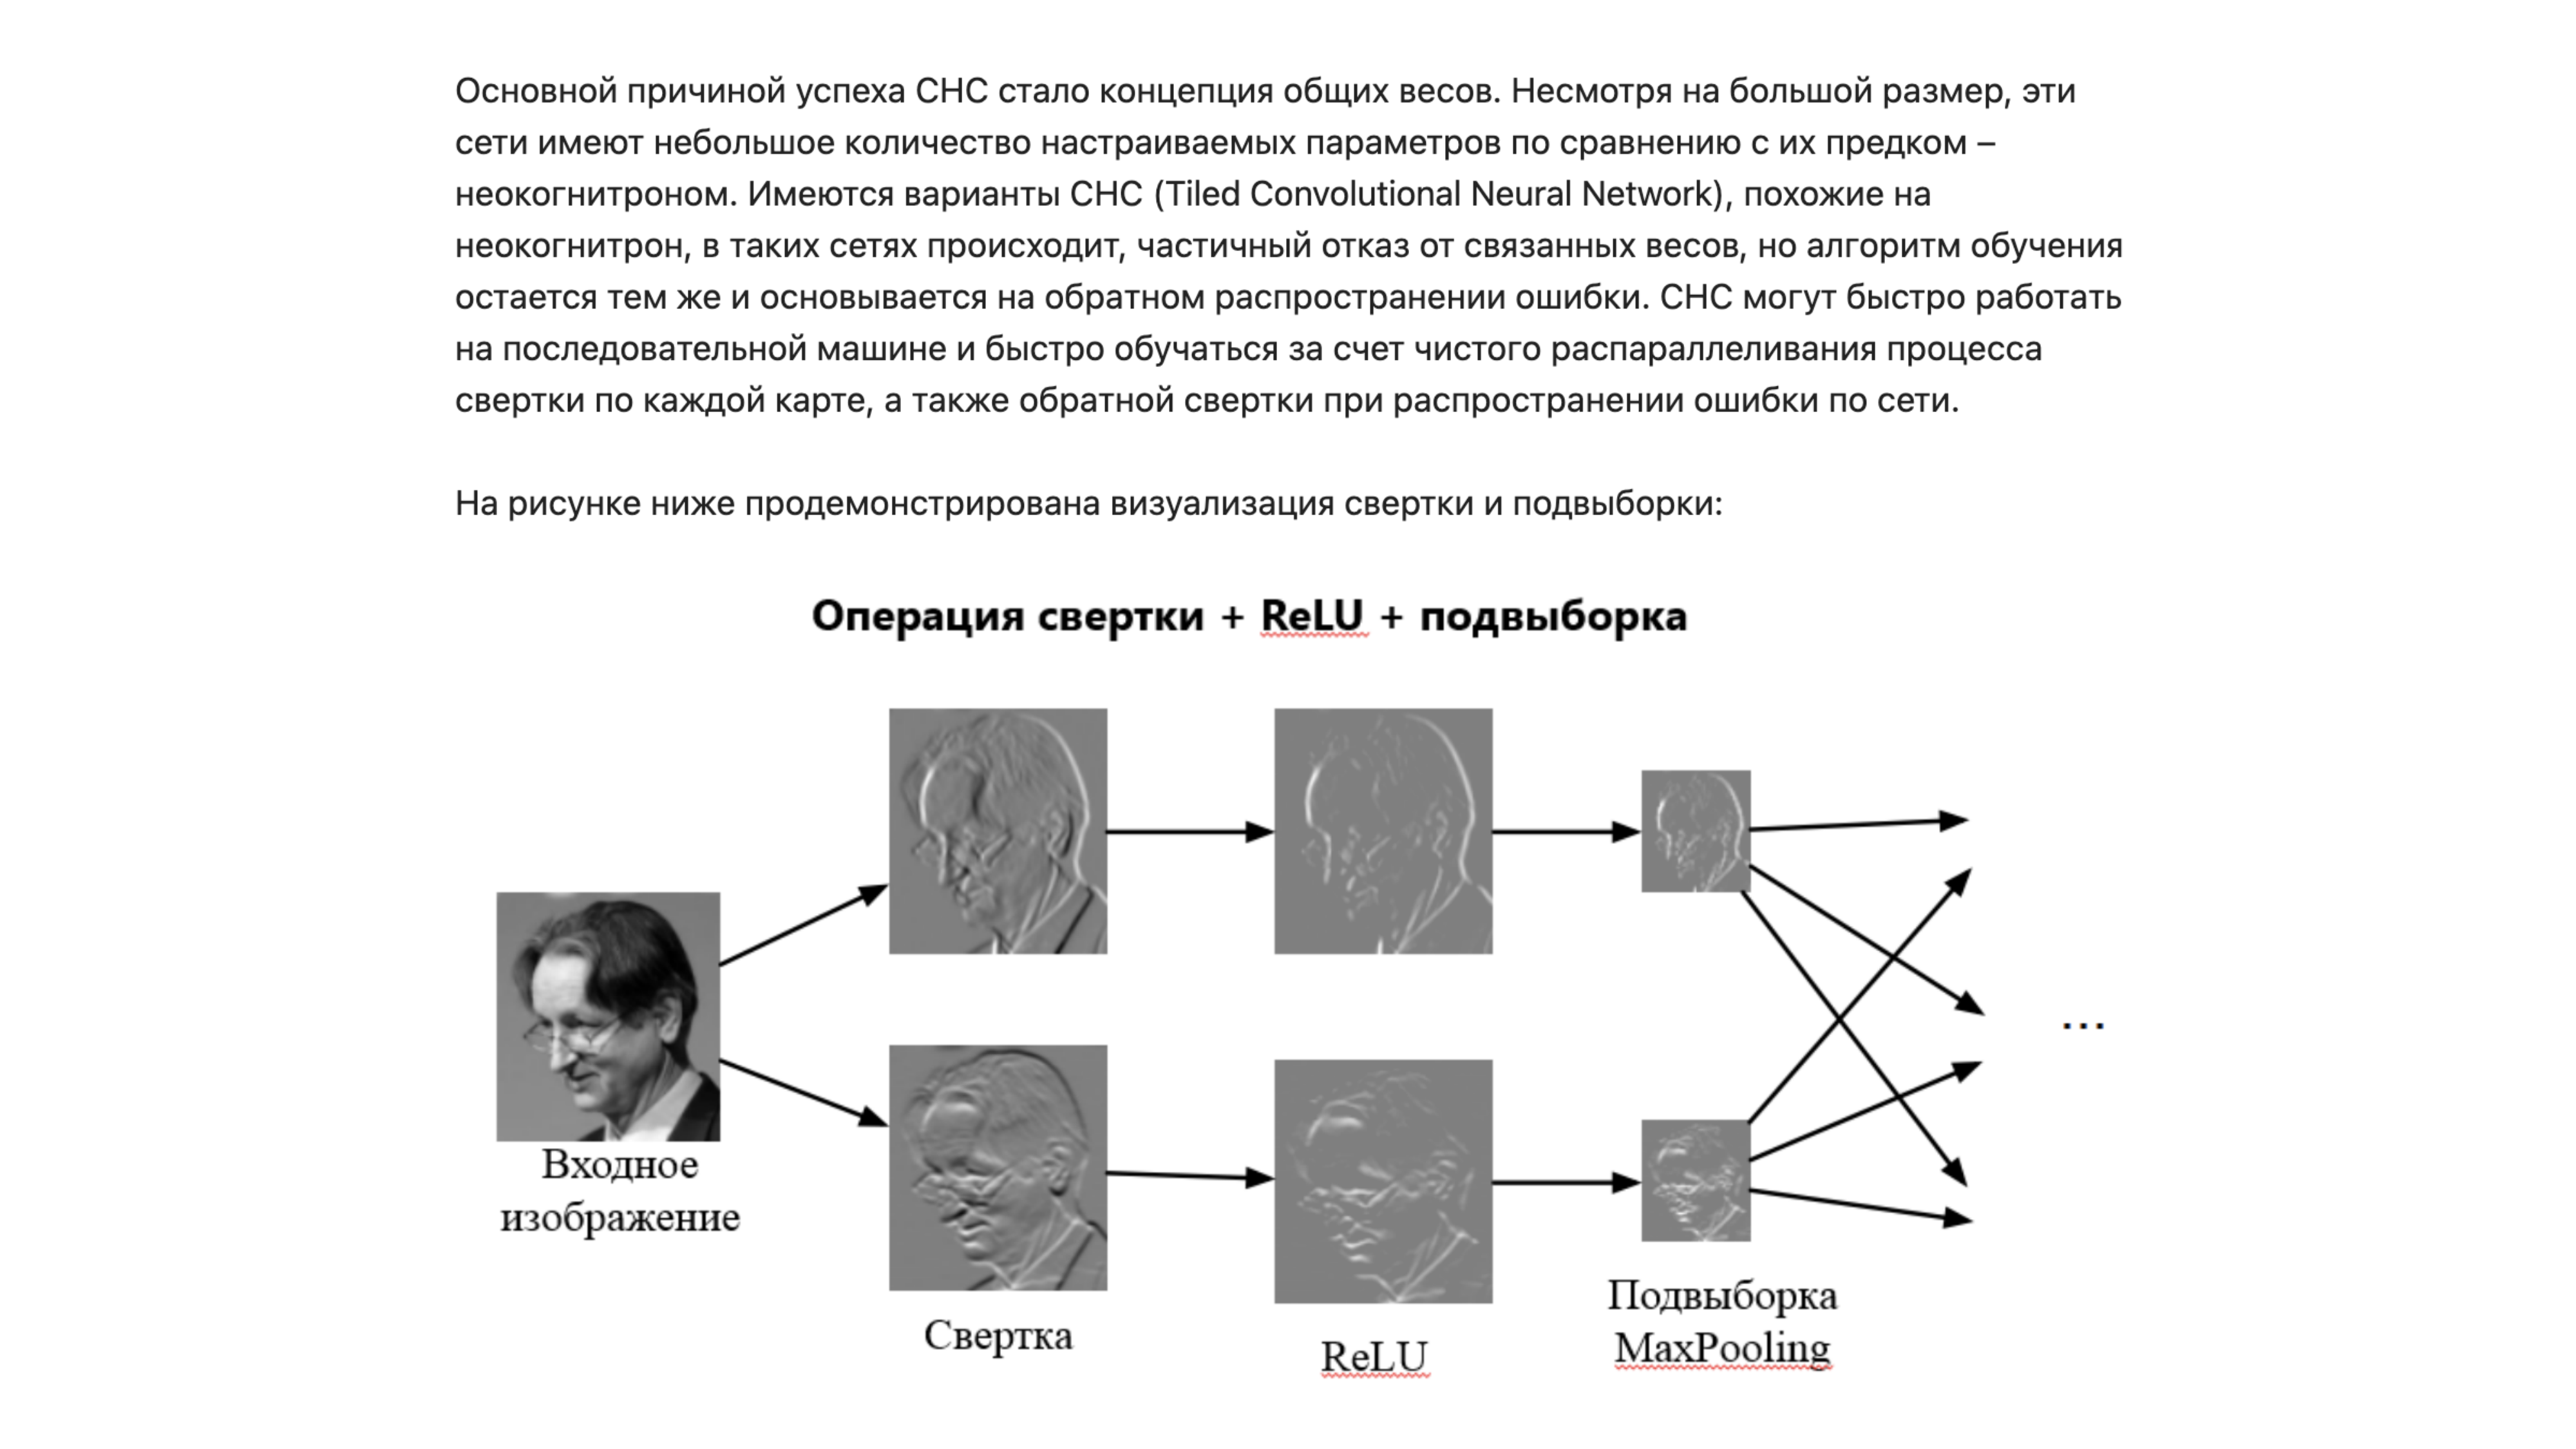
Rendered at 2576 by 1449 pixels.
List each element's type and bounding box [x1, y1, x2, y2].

picture [431, 48, 2145, 1401]
